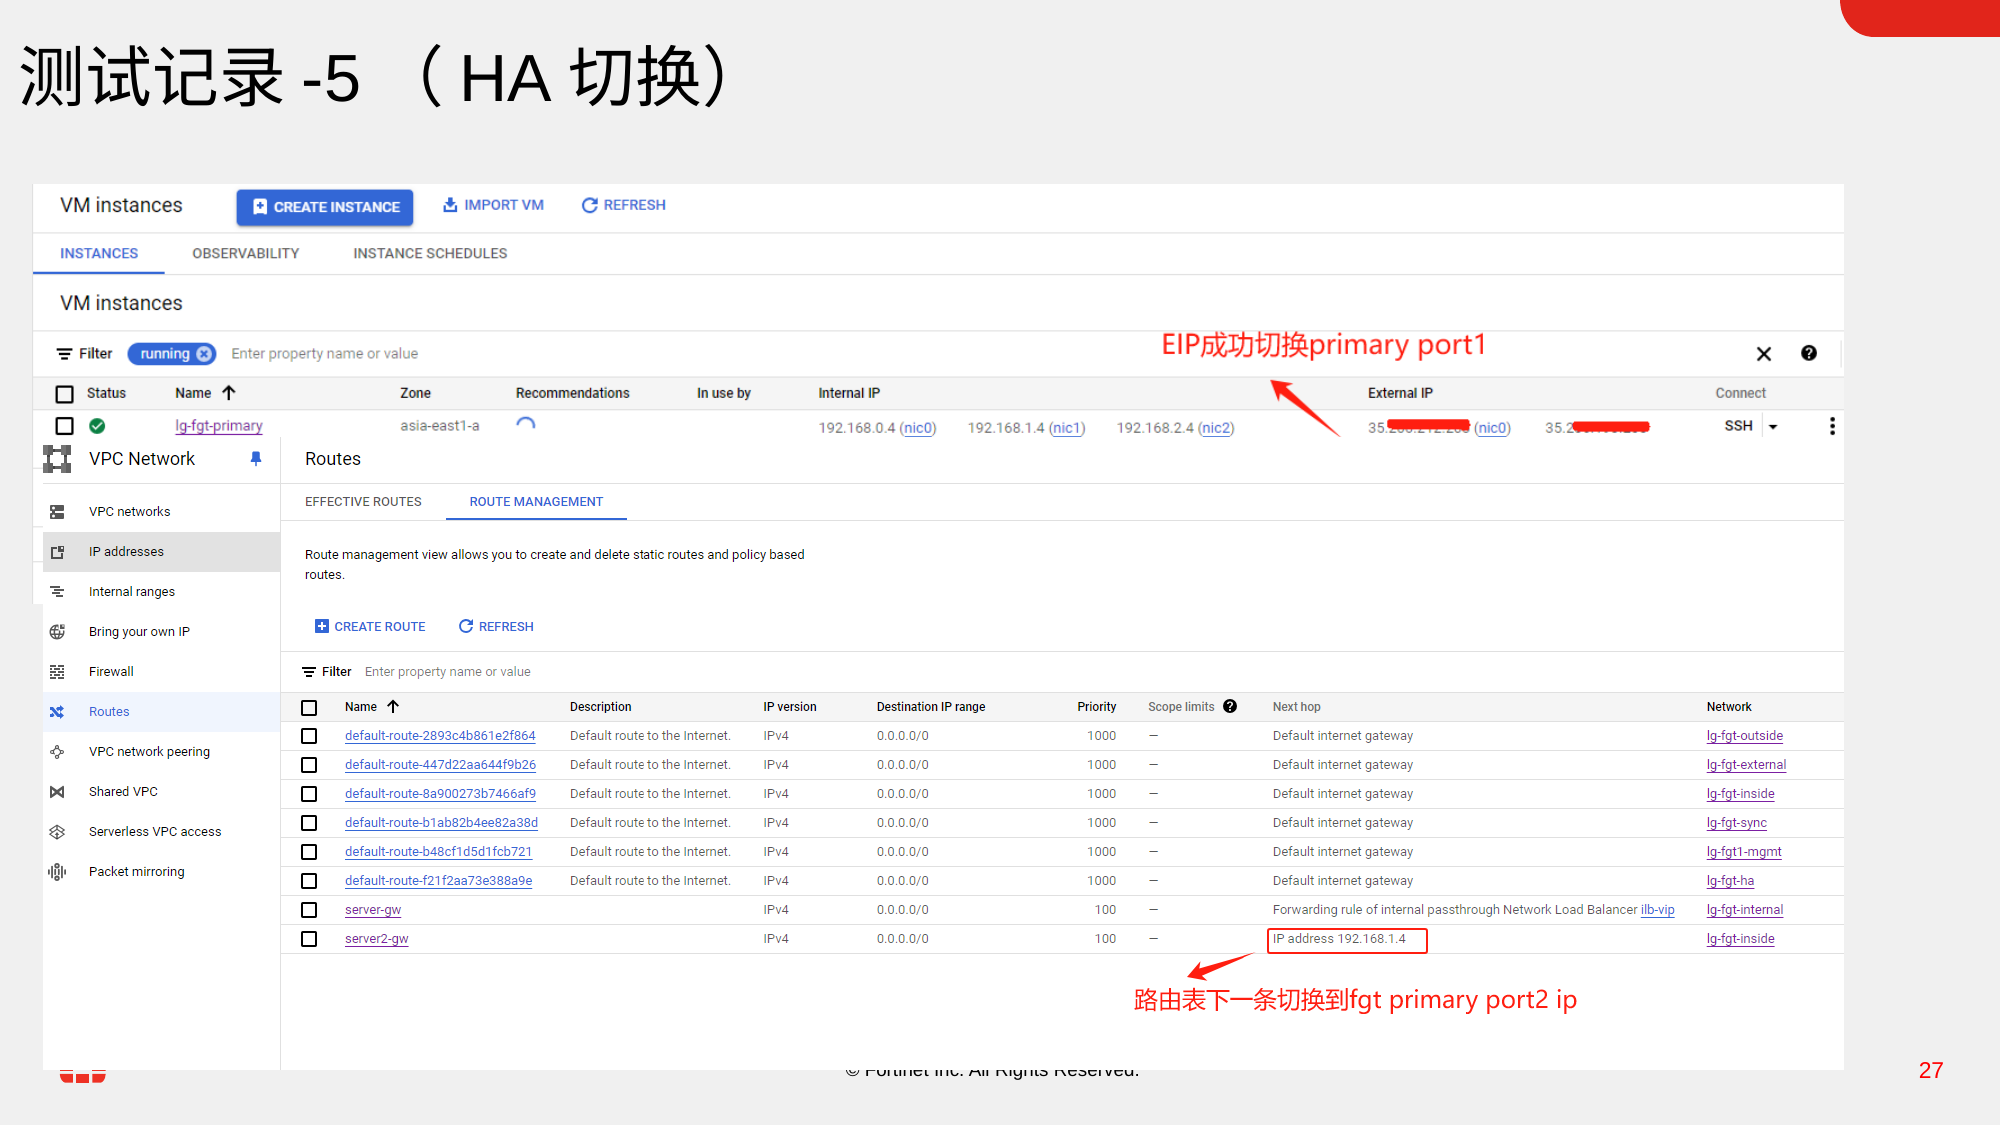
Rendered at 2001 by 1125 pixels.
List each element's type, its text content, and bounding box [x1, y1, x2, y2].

picture [32, 183, 1844, 1070]
text_box 测试记录-5（HA切换） [4, 36, 784, 124]
